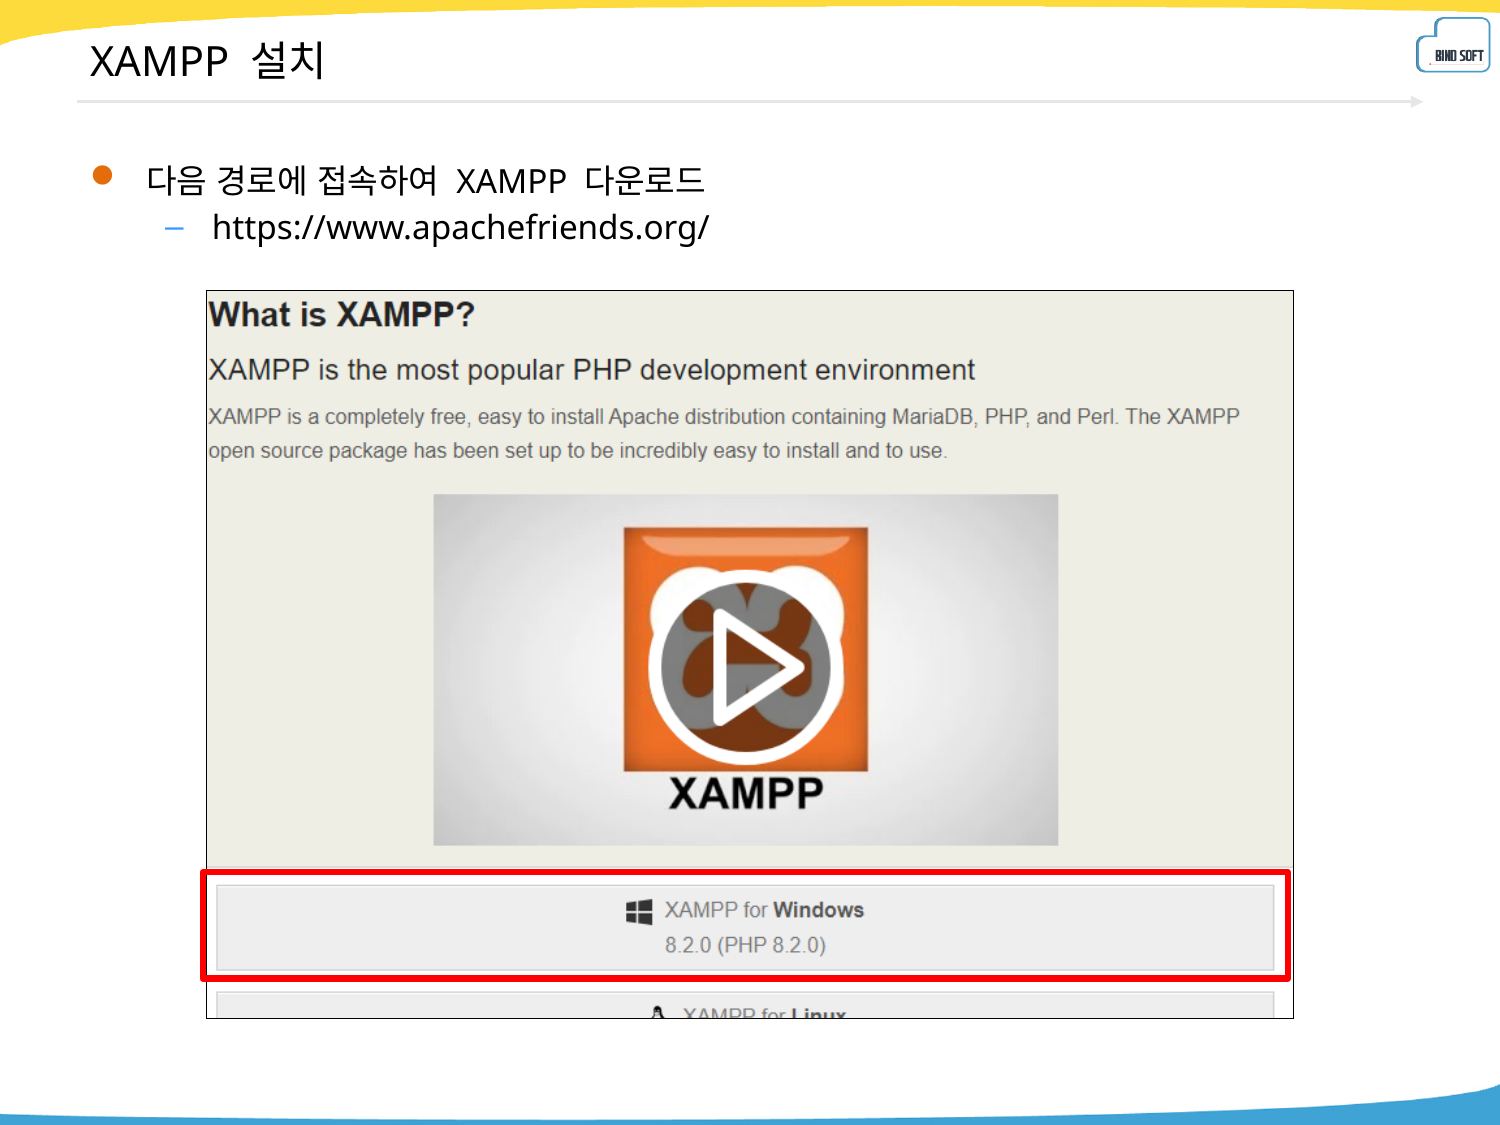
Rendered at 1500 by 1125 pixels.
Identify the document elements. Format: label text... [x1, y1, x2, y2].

list 다음 경로에 접속하여 XAMPP 다운로드 https://www.apachefriends.org/ [75, 152, 1425, 1055]
title XAMPP 설치 [75, 11, 1425, 108]
picture [0, 1084, 1500, 1125]
picture [0, 0, 1500, 74]
picture [206, 290, 1294, 1019]
